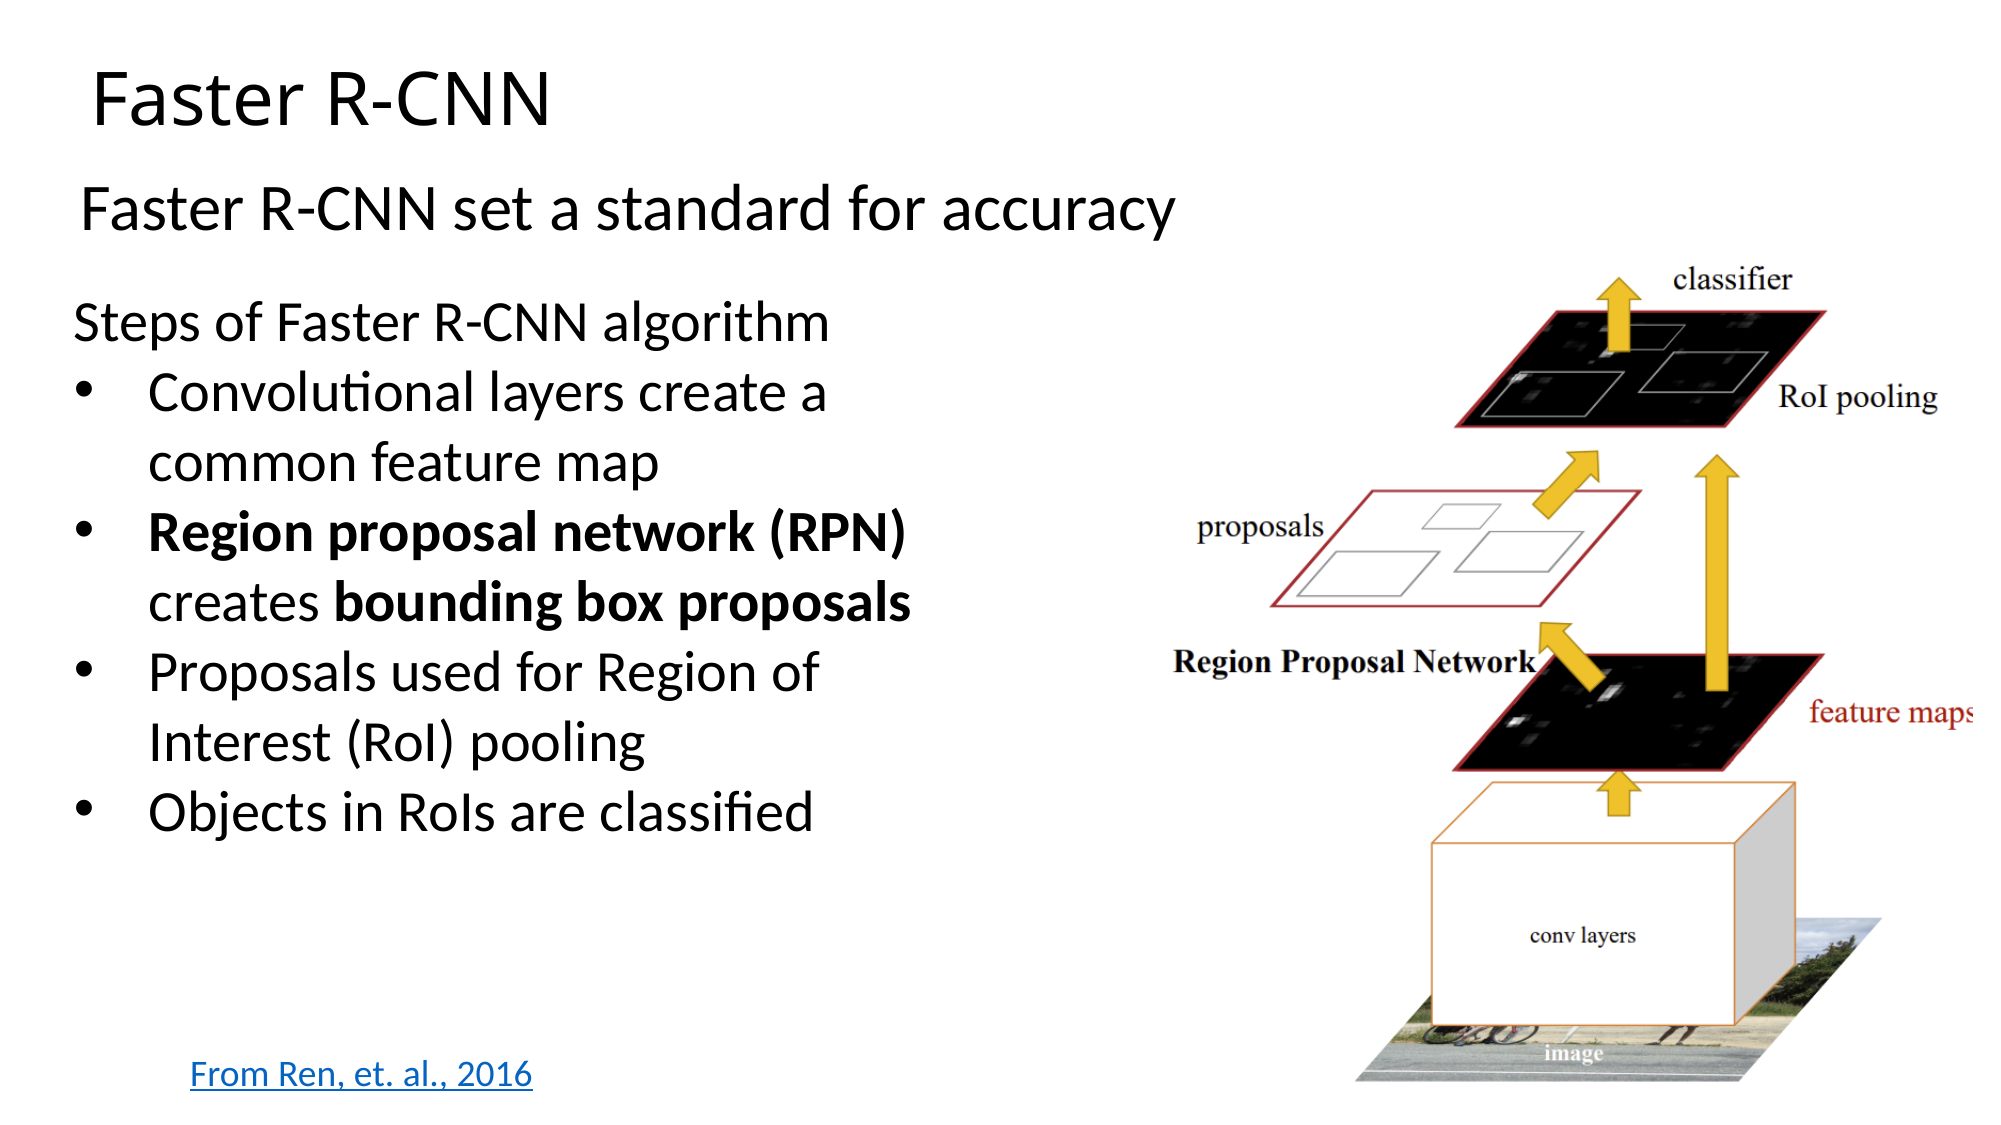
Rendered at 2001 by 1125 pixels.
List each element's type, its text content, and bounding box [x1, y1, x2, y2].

text_box Faster R-CNN [75, 54, 1966, 150]
text_box Faster R-CNN set a standard for accuracy [65, 155, 1973, 251]
picture [1167, 251, 1973, 1103]
text_box Steps of Faster R-CNN algorithm Convolutional layers create a common feature map Region proposal network (RPN) creates bounding box proposals Proposals used for Region of Interest (RoI) pooling Objects in RoIs are classified [59, 275, 1012, 851]
text_box From Ren, et. al., 2016 [160, 1041, 564, 1102]
